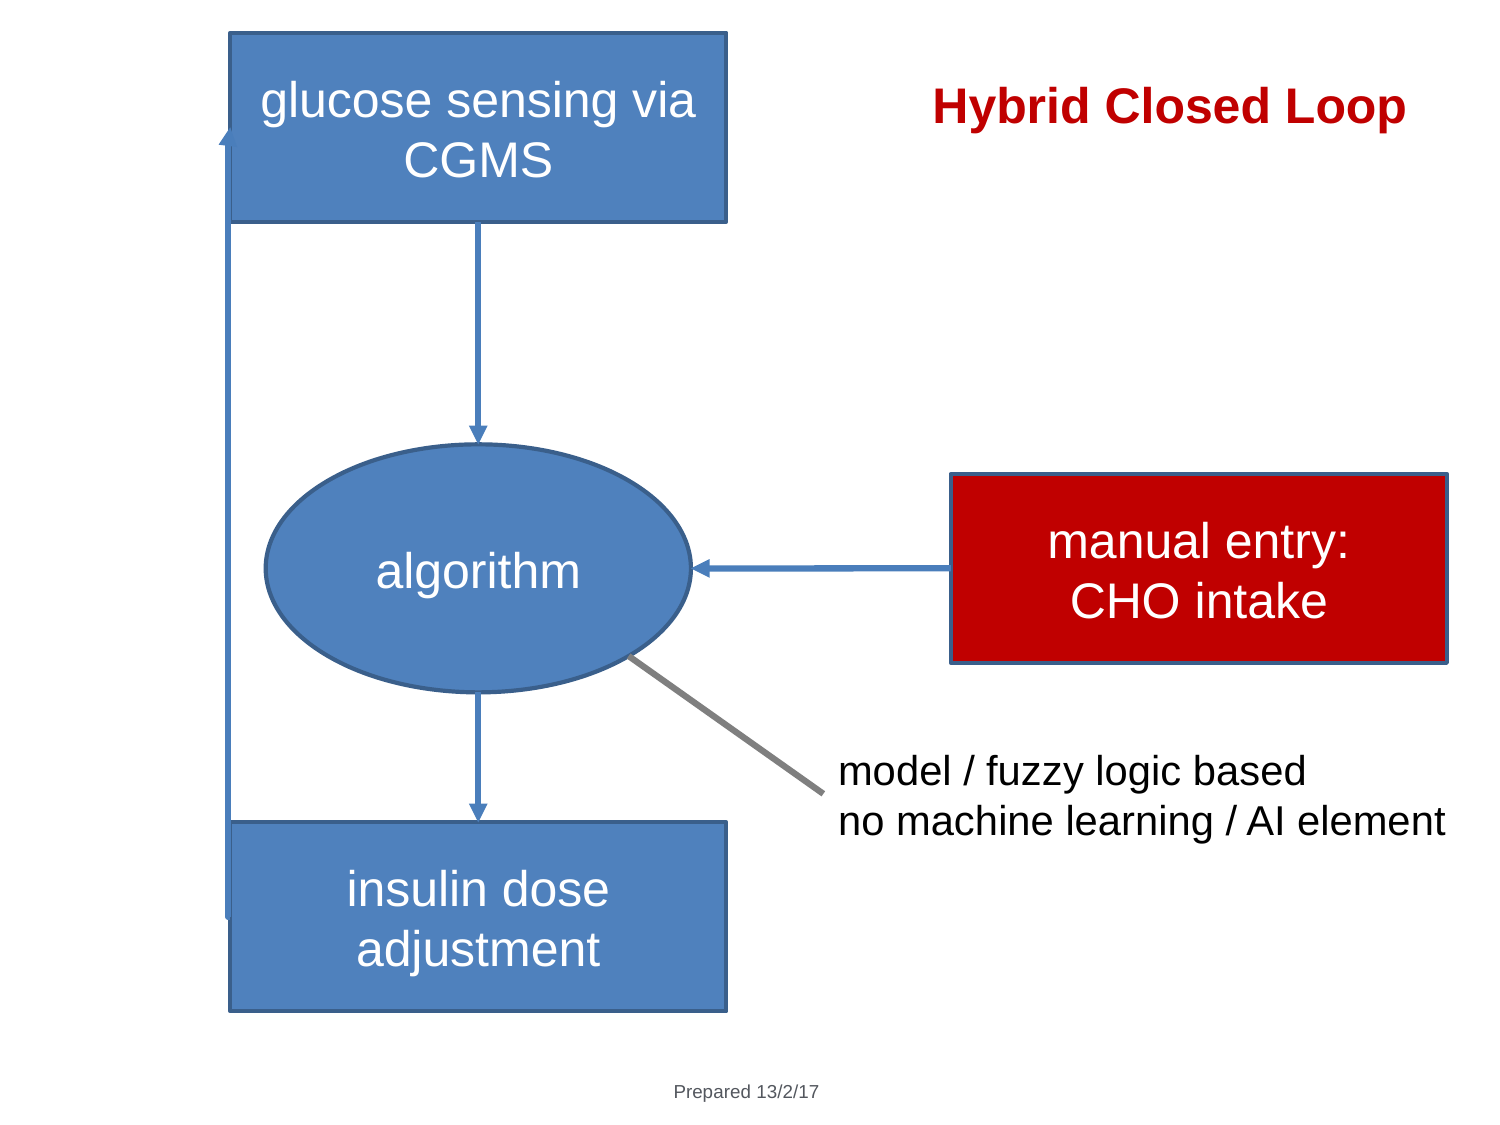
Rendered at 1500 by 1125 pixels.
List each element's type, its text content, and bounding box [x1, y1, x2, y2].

text_box algorithm [263, 442, 693, 695]
text_box glucose sensing via CGMS [228, 31, 728, 224]
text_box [229, 126, 233, 918]
text_box insulin dose adjustment [228, 820, 728, 1013]
text_box model / fuzzy logic based no machine learning / AI element [823, 736, 1461, 852]
text_box Hybrid Closed Loop [917, 66, 1423, 142]
text_box manual entry: CHO intake [949, 472, 1449, 665]
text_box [628, 655, 822, 795]
